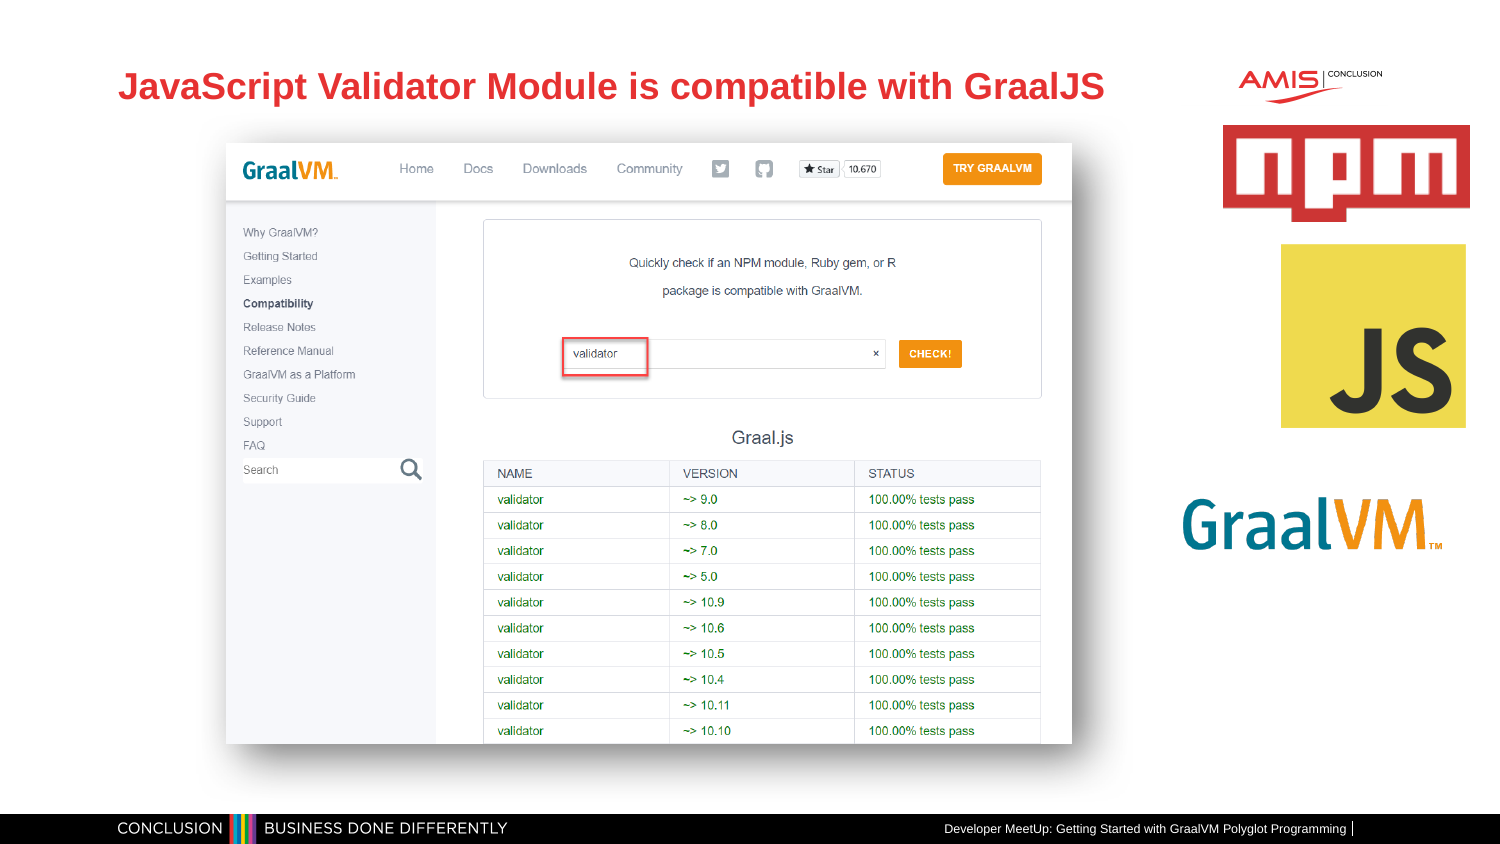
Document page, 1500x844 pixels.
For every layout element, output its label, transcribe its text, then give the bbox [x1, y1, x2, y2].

picture [225, 143, 1072, 744]
picture [1223, 125, 1470, 222]
picture [1132, 450, 1489, 611]
picture [1205, 59, 1388, 106]
title JavaScript Validator Module is compatible with GraalJS [118, 47, 1205, 130]
picture [0, 814, 236, 844]
picture [239, 814, 1500, 844]
picture [1281, 244, 1466, 428]
footer Developer MeetUp: Getting Started with GraalVM Polyglot Programming [814, 820, 1347, 839]
